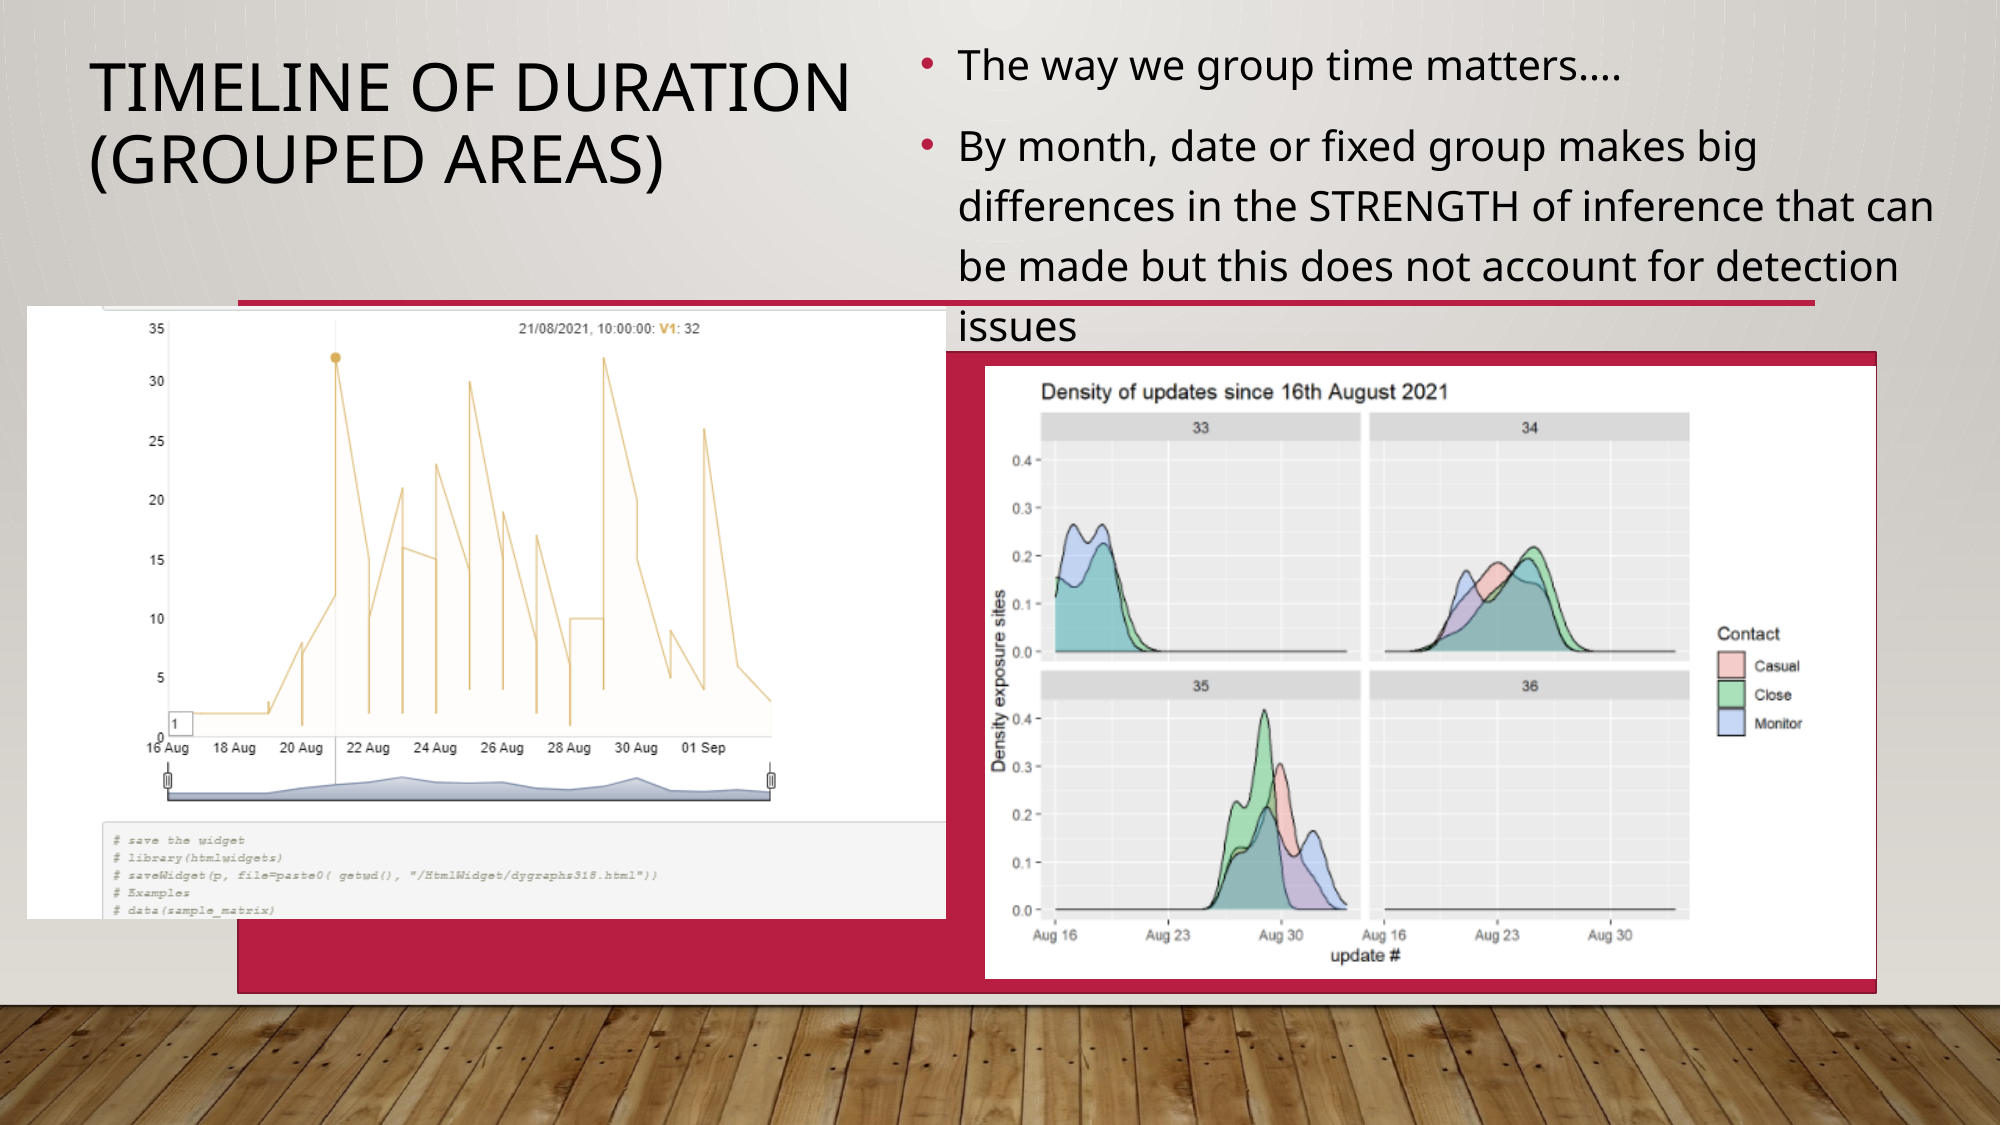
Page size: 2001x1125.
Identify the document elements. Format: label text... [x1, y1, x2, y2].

title Timeline of duration (grouped areas) [74, 45, 905, 219]
picture [985, 365, 1877, 979]
picture [27, 305, 946, 919]
picture [0, 1005, 2000, 1125]
list The way we group time matters…. By month, date or fixed group makes big differences in the STRENGTH of inference that can be made but this does not account for detection issues [905, 21, 1961, 588]
text_box [237, 351, 1877, 994]
